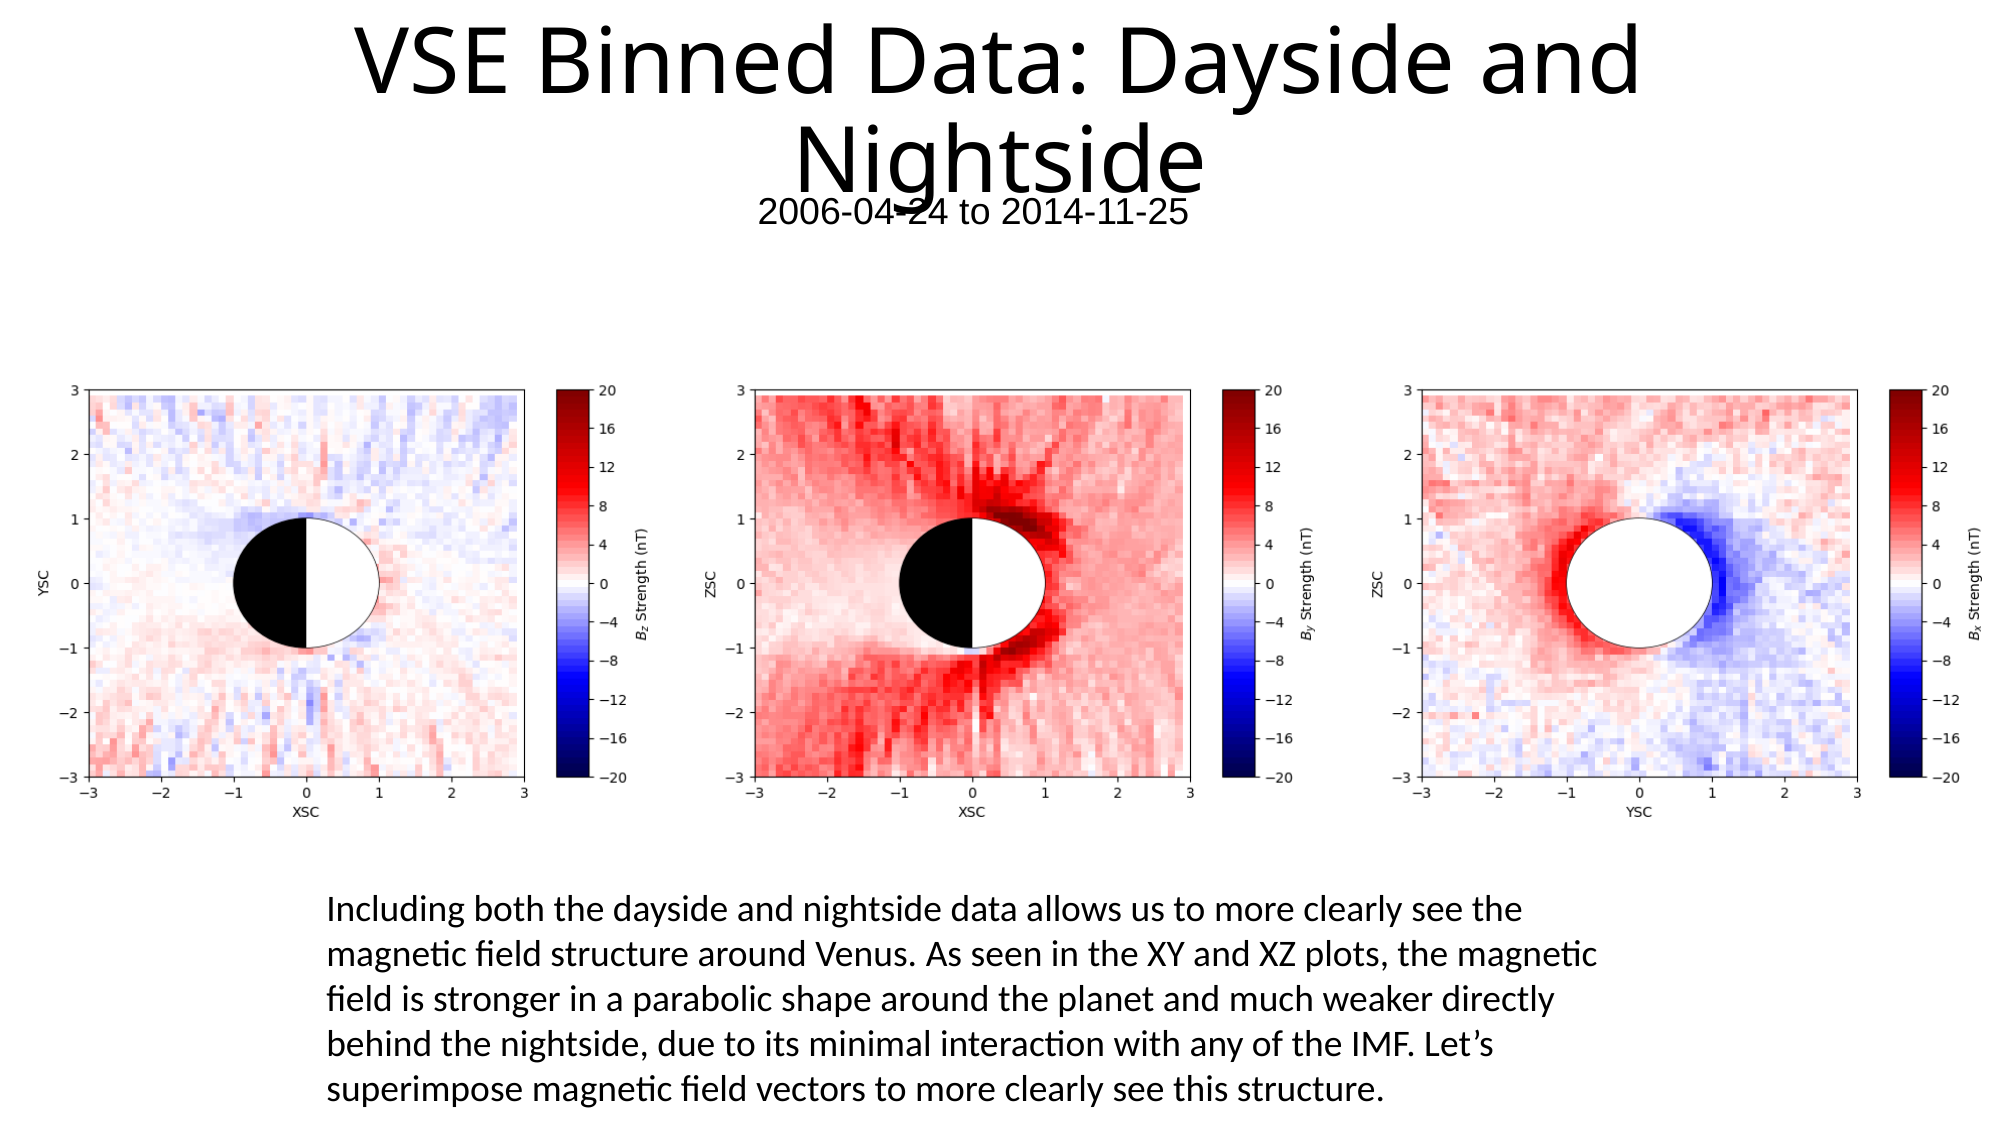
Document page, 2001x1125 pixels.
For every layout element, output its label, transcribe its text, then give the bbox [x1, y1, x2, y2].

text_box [8, 341, 1986, 825]
title VSE Binned Data: Dayside and Nightside [137, 59, 1863, 278]
text_box Including both the dayside and nightside data allows us to more clearly see the magnetic field structure around Venus. As seen in the XY and XZ plots, the magnetic field is stronger in a parabolic shape around the planet and much weaker directly behind the nightside, due to its minimal interaction with any of the IMF. Let’s superimpose magnetic field vectors to more clearly see this structure. [311, 876, 1683, 1117]
